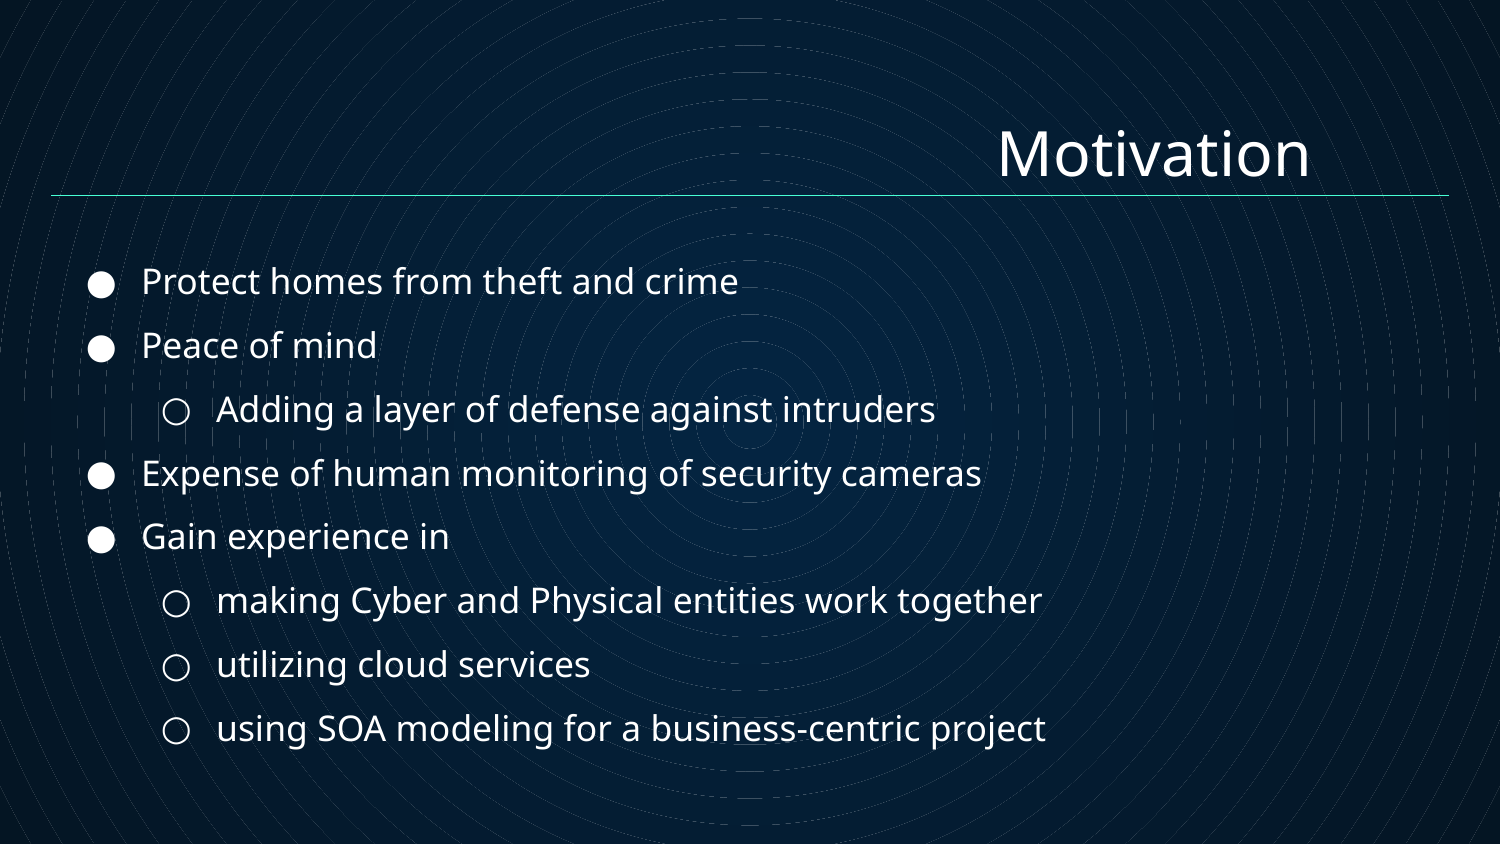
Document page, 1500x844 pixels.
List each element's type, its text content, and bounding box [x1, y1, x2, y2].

title Motivation [42, 104, 1328, 205]
text_box Protect homes from theft and crime Peace of mind Adding a layer of defense against intruders Expense of human monitoring of security cameras Gain experience in making Cyber and Physical entities work together utilizing cloud services using SOA modeling for a business-centric project [51, 222, 1449, 764]
